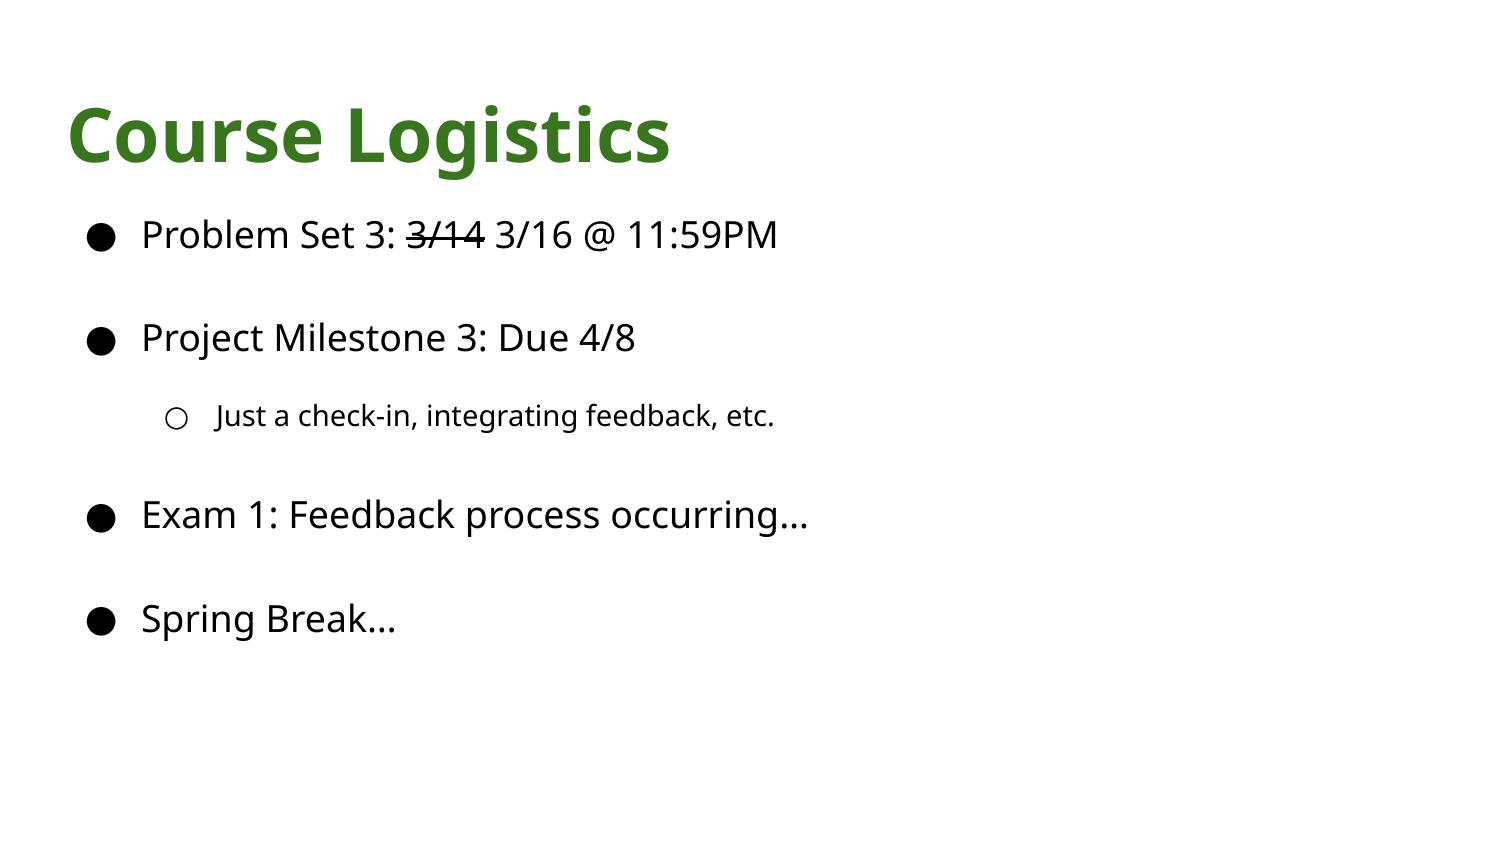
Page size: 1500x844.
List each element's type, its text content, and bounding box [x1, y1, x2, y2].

list Problem Set 3: 3/14 3/16 @ 11:59PM Project Milestone 3: Due 4/8 Just a check-in, integrating feedback, etc. Exam 1: Feedback process occurring… Spring Break… [51, 189, 1449, 750]
title Course Logistics [51, 72, 1449, 167]
